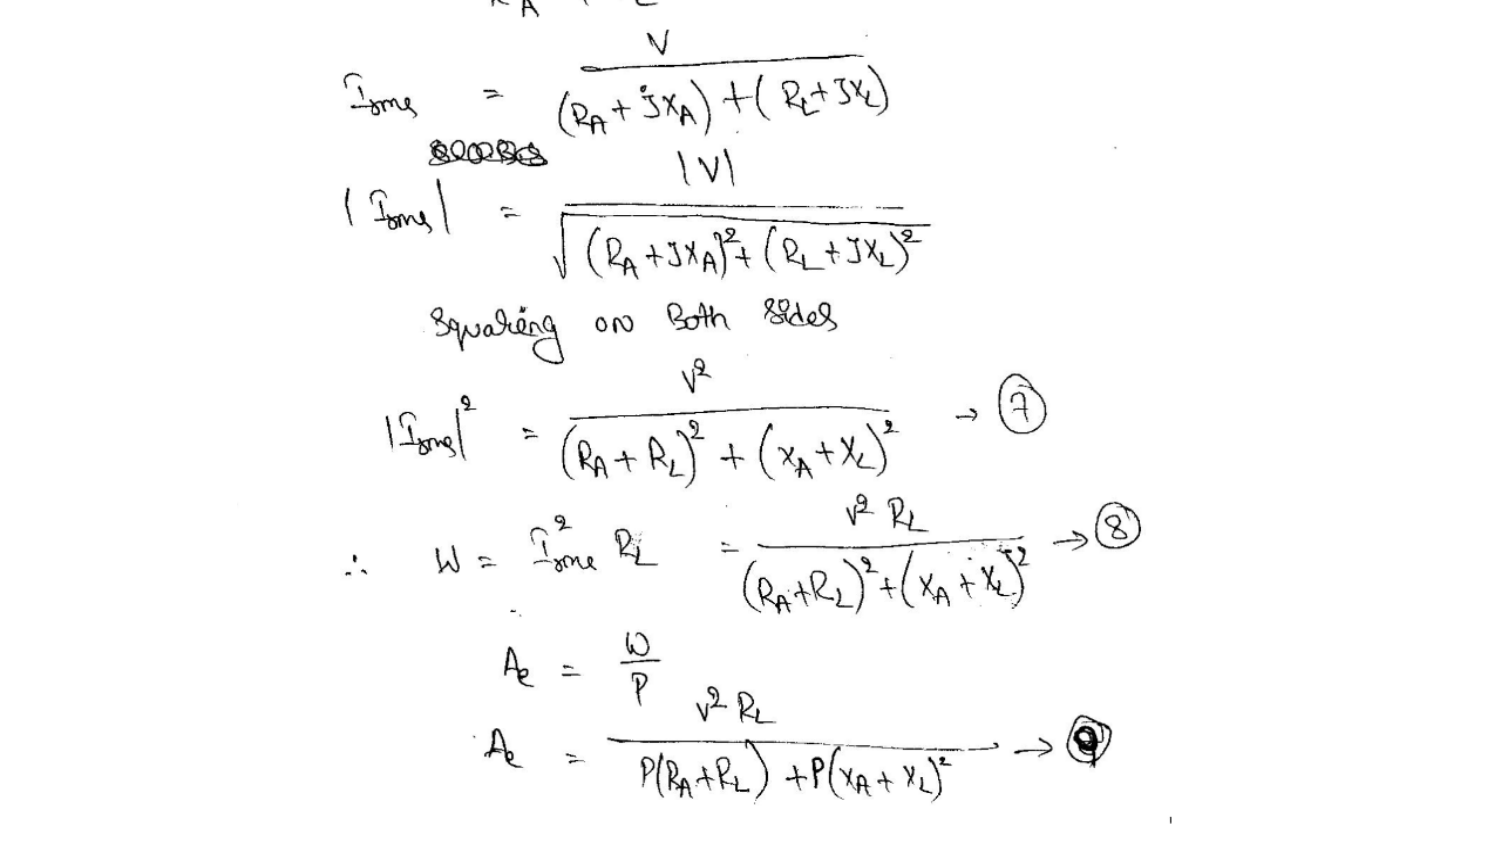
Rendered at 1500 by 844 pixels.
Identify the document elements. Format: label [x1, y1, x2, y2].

picture [236, 0, 1236, 834]
